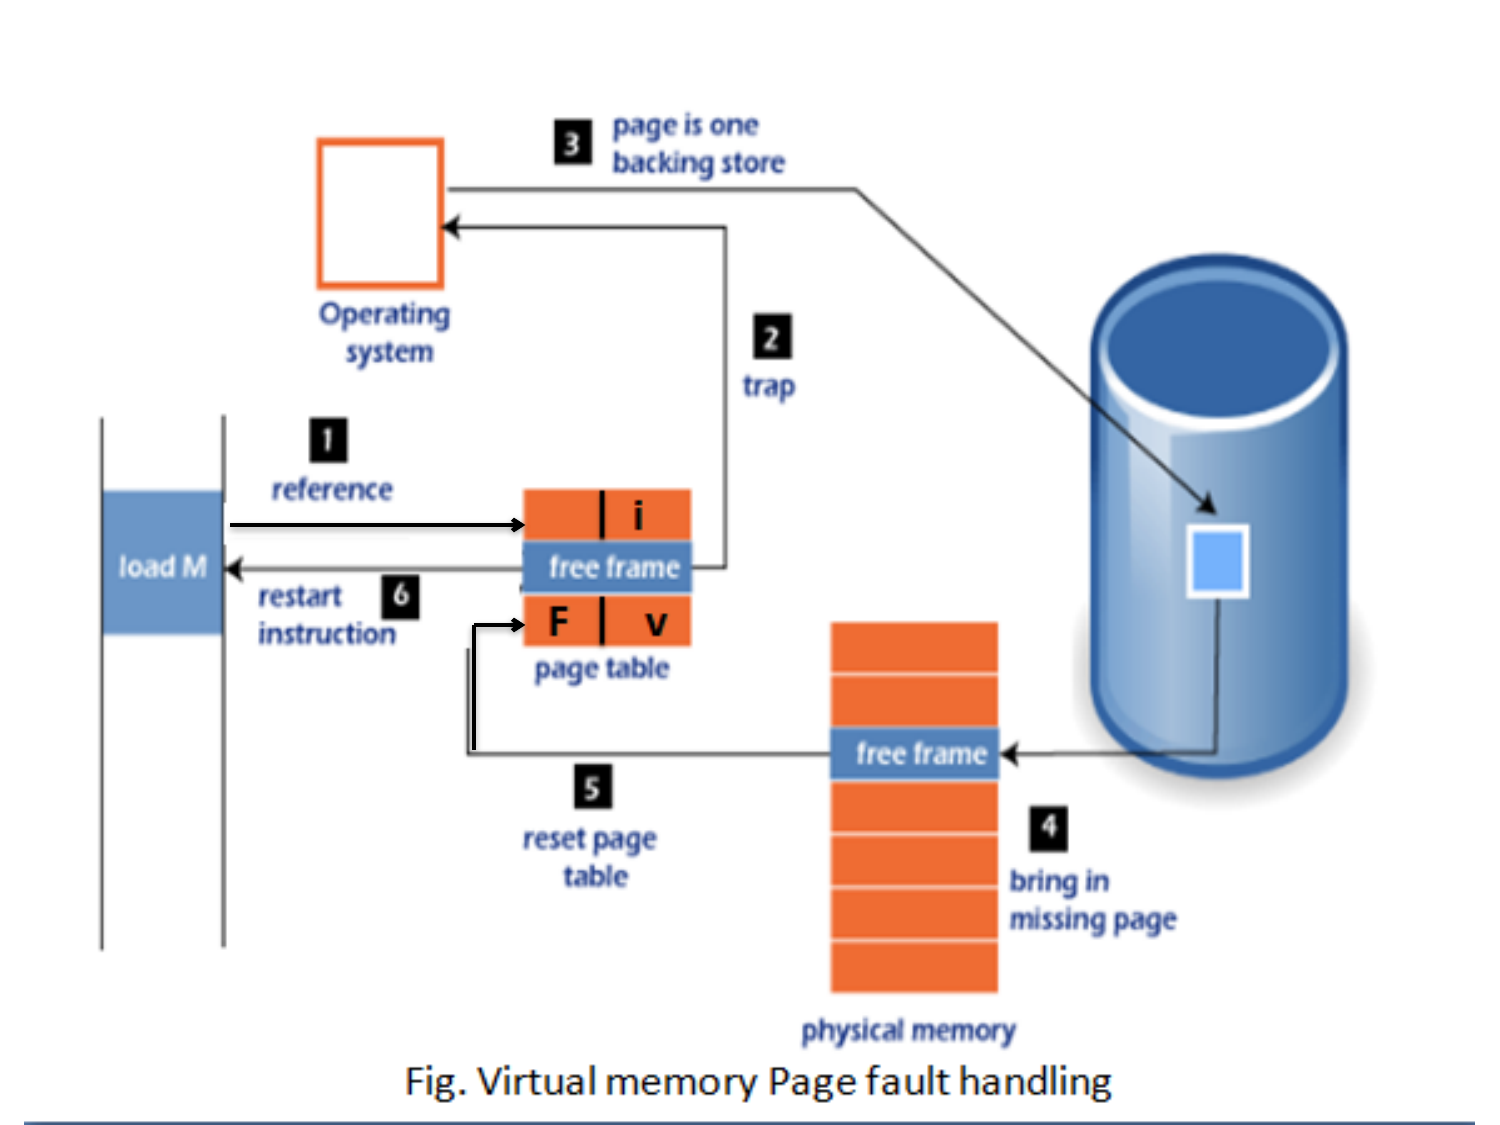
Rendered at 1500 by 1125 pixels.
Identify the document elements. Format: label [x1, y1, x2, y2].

text_box [24, 62, 1476, 1125]
